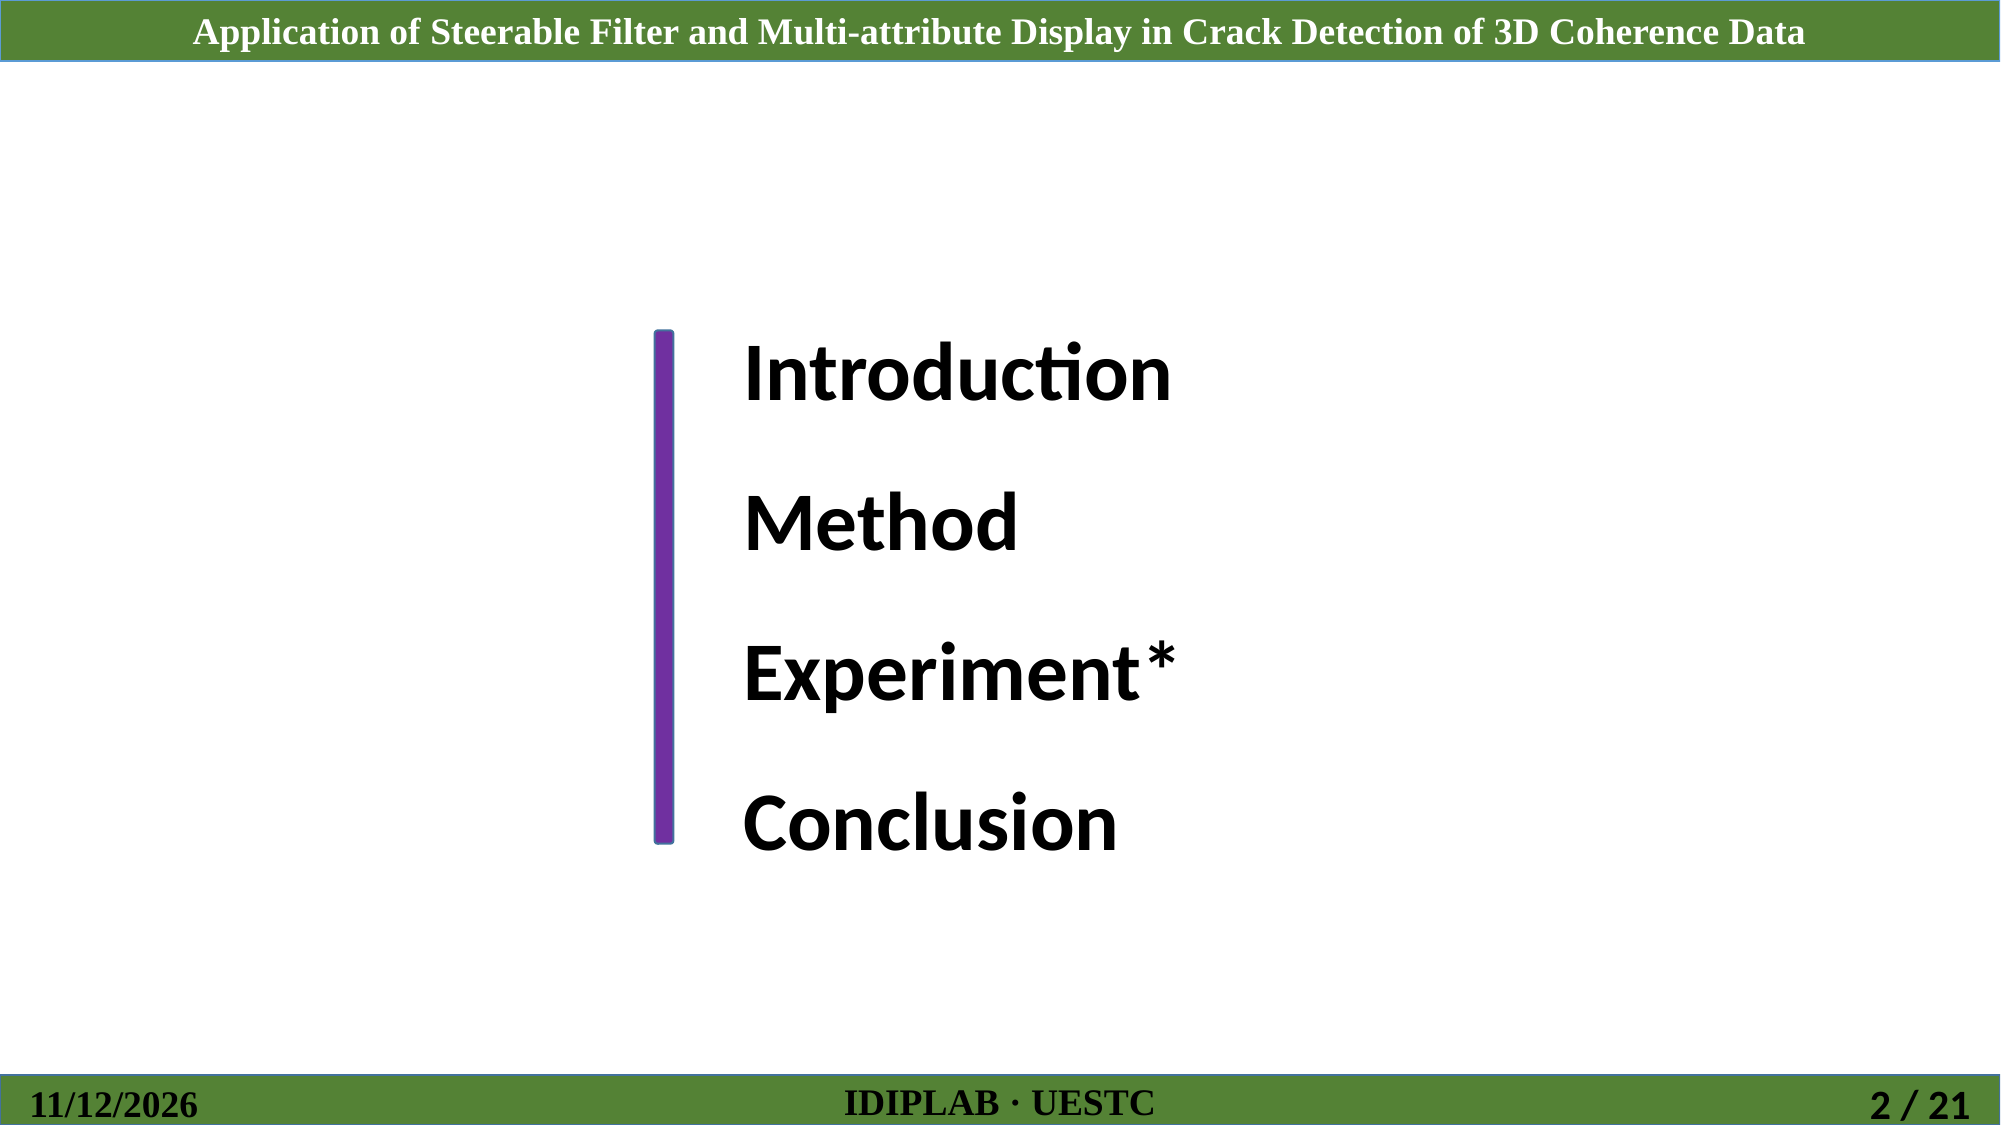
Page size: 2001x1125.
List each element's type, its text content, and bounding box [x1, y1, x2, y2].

text_box [653, 329, 675, 845]
text_box Introduction Method Experiment* Conclusion [728, 259, 1442, 875]
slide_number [14, 1074, 465, 1125]
footer IDIPLAB · UESTC [662, 1070, 1338, 1125]
slide_number 2 / 21 [1535, 1076, 1986, 1125]
